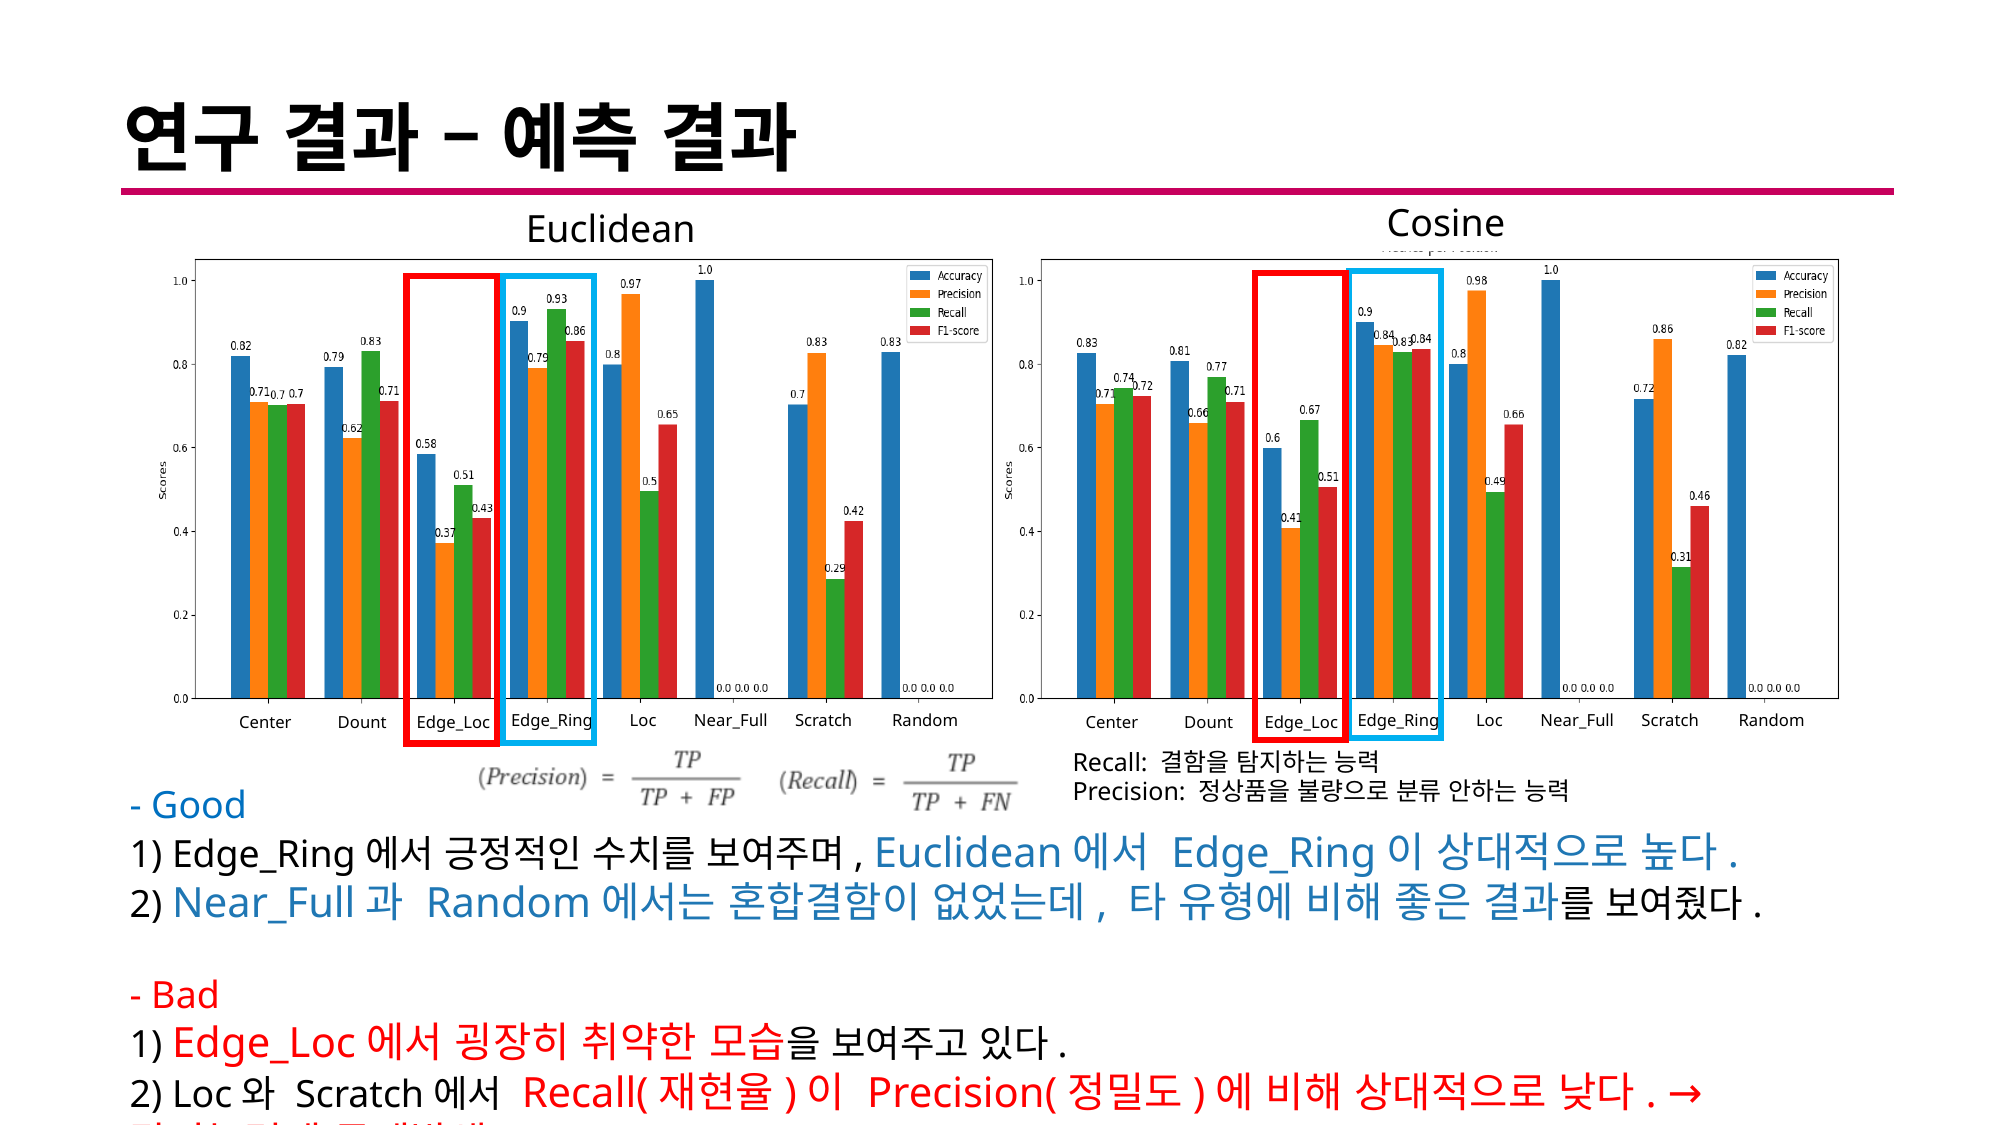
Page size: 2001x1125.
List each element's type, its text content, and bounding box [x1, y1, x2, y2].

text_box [459, 744, 1587, 820]
picture [121, 188, 1894, 195]
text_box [151, 195, 1845, 744]
text_box 연구 결과 – 예측 결과 [121, 88, 1863, 181]
text_box - Good 1) Edge_Ring에서 긍정적인 수치를 보여주며, Euclidean에서 Edge_Ring이 상대적으로 높다. 2) Near_Full과 Random에서는 혼합결함이 없었는데, 타 유형에 비해 좋은 결과를 보여줬다. - Bad 1) Edge_Loc에서 굉장히 취약한 모습을 보여주고 있다. 2) Loc와 Scratch에서 Recall(재현율)이 Precision(정밀도)에 비해 상대적으로 낮다. → 탐지능력에 문제발생 [114, 773, 1900, 1125]
